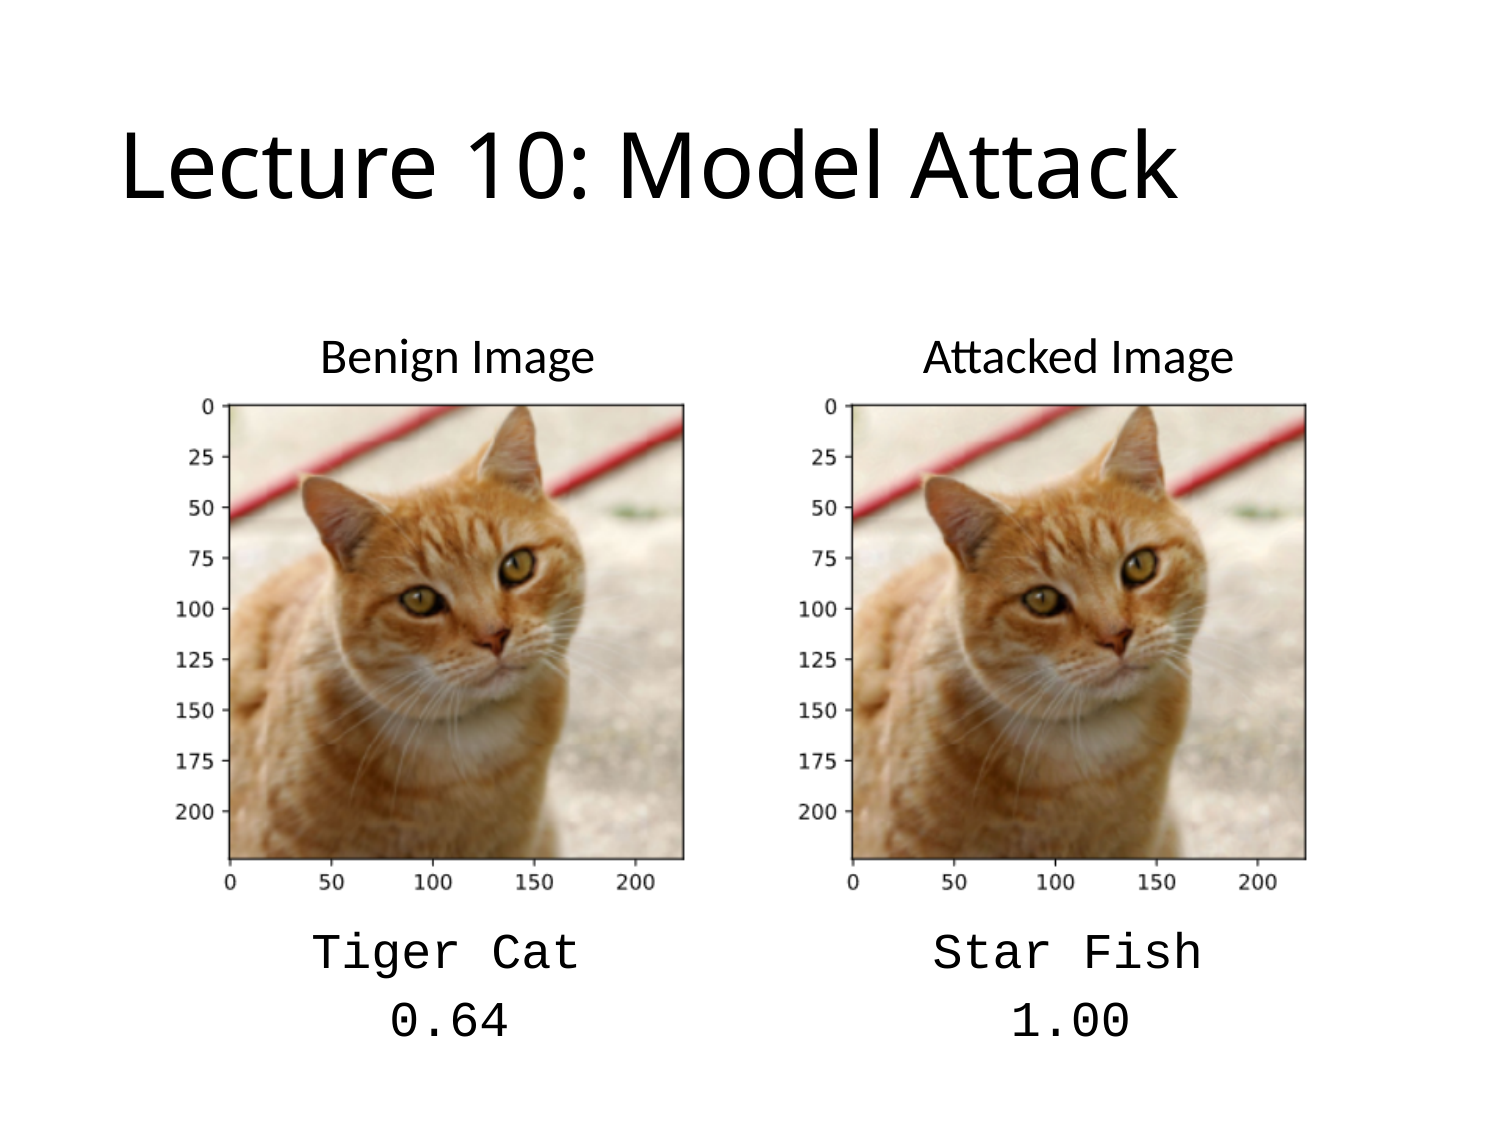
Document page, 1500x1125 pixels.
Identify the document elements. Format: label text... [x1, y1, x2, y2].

title Lecture 10: Model Attack [103, 59, 1397, 278]
text_box Attacked Image [797, 316, 1361, 392]
picture [783, 383, 1327, 909]
text_box Benign Image [262, 316, 654, 383]
text_box Tiger Cat [296, 910, 599, 986]
text_box 1.00 [996, 978, 1148, 1054]
text_box Star Fish [917, 910, 1221, 986]
picture [160, 383, 705, 909]
text_box 0.64 [374, 978, 526, 1054]
